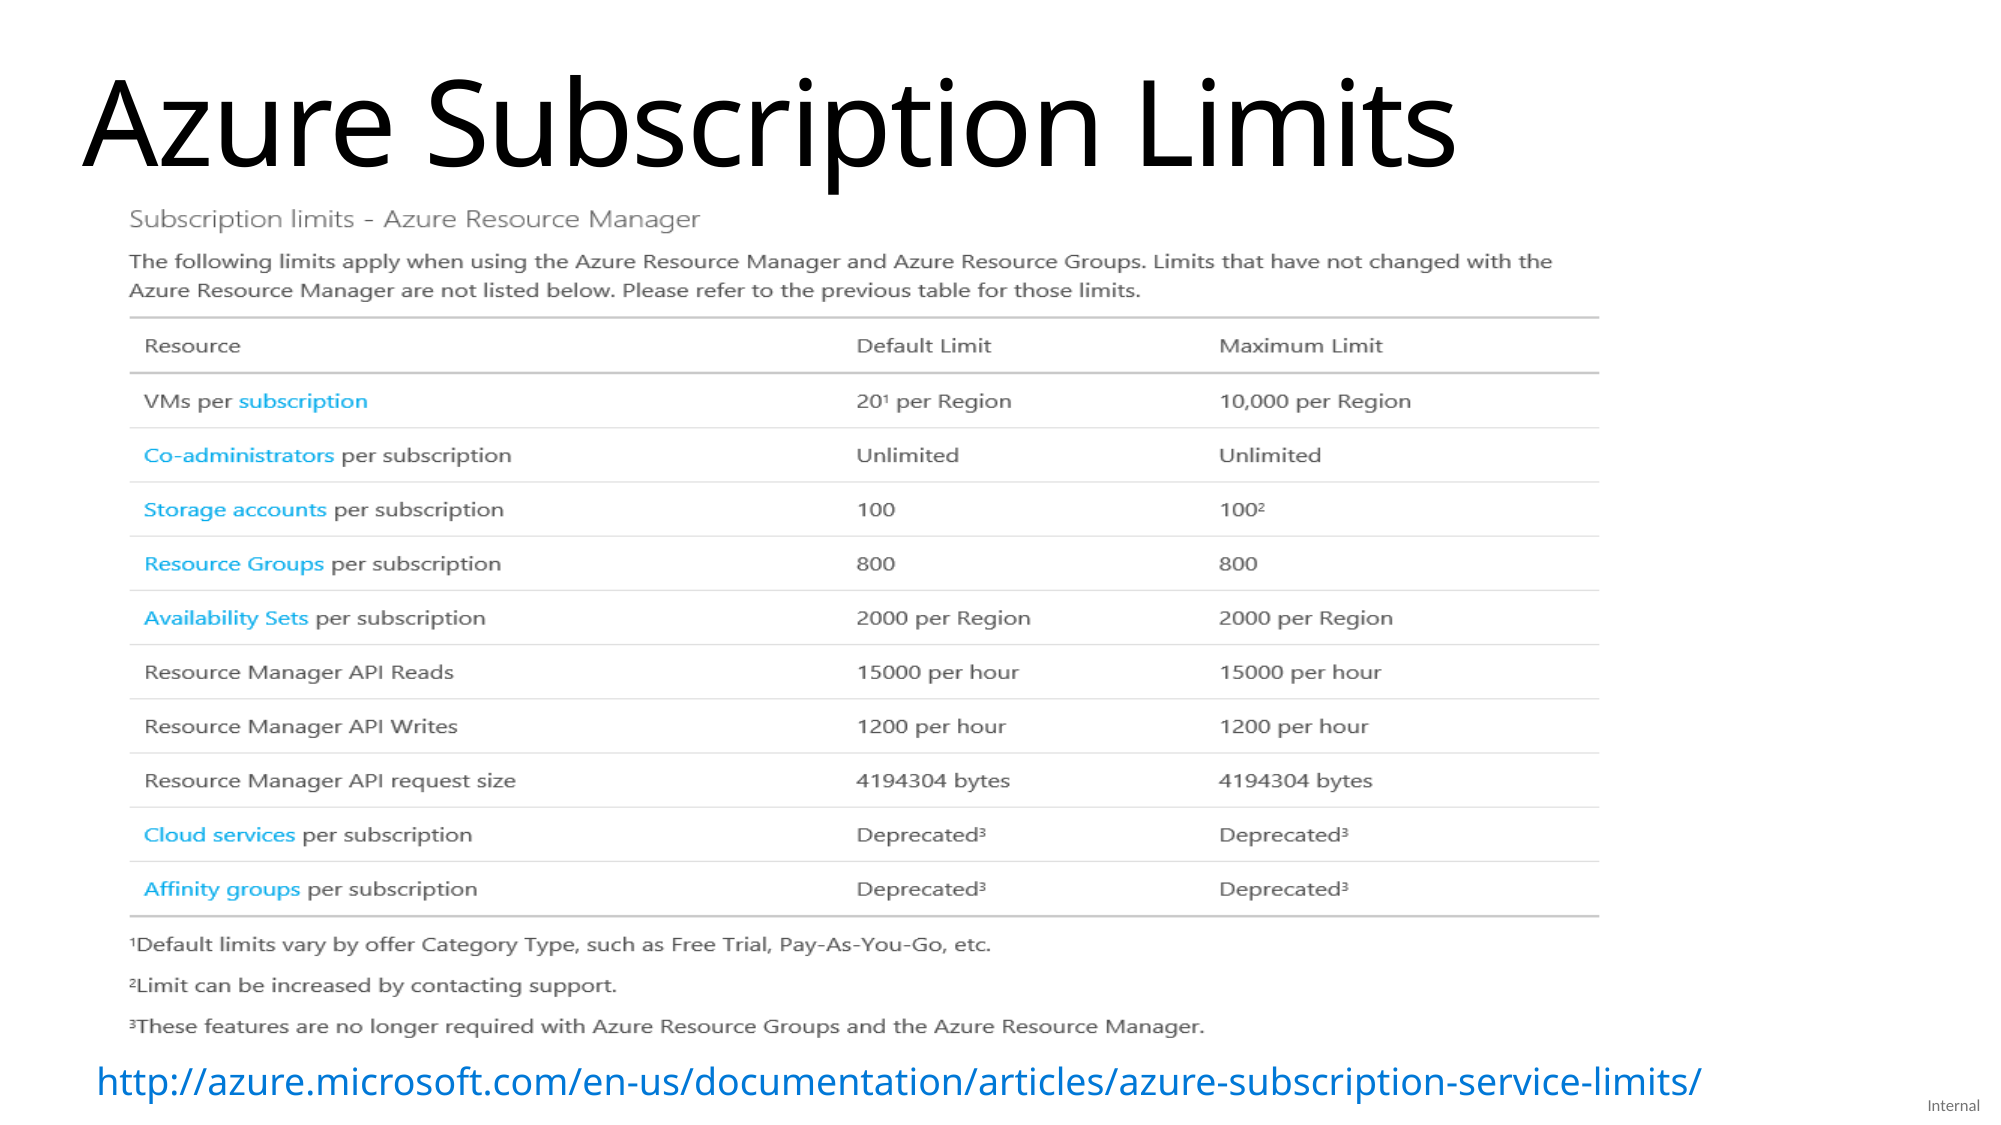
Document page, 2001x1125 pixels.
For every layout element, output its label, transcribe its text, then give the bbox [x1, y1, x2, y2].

picture [112, 201, 1625, 1044]
text_box http://azure.microsoft.com/en-us/documentation/articles/azure-subscription-service-limits/ [81, 1050, 1947, 1117]
title Azure Subscription Limits [58, 47, 1942, 196]
